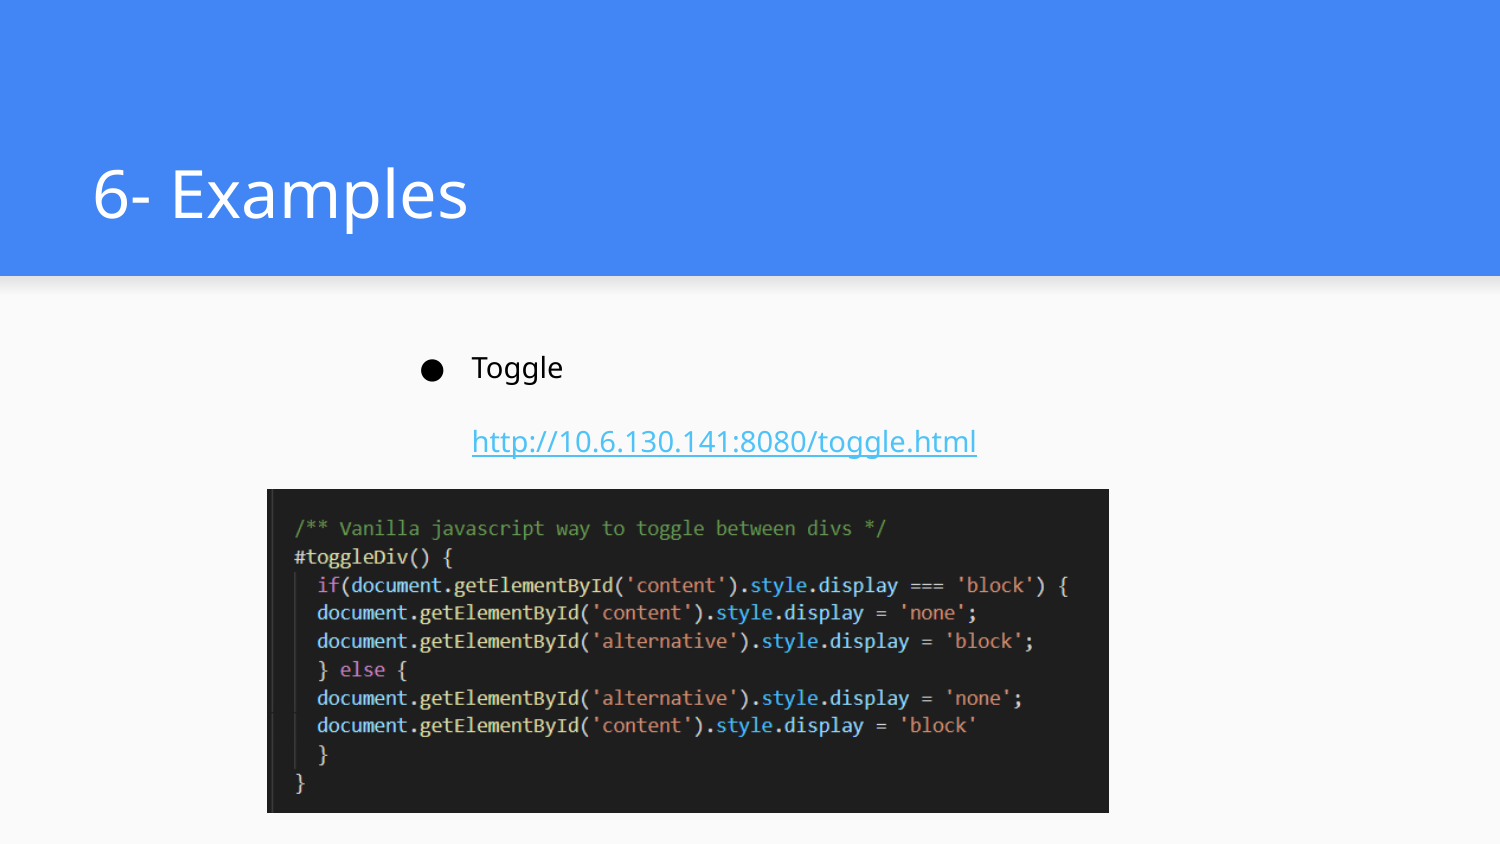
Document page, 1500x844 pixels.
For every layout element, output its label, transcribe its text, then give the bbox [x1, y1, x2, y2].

title 6- Examples [77, 121, 1427, 248]
picture [267, 489, 1110, 814]
list Toggle http://10.6.130.141:8080/toggle.html [381, 329, 1038, 488]
